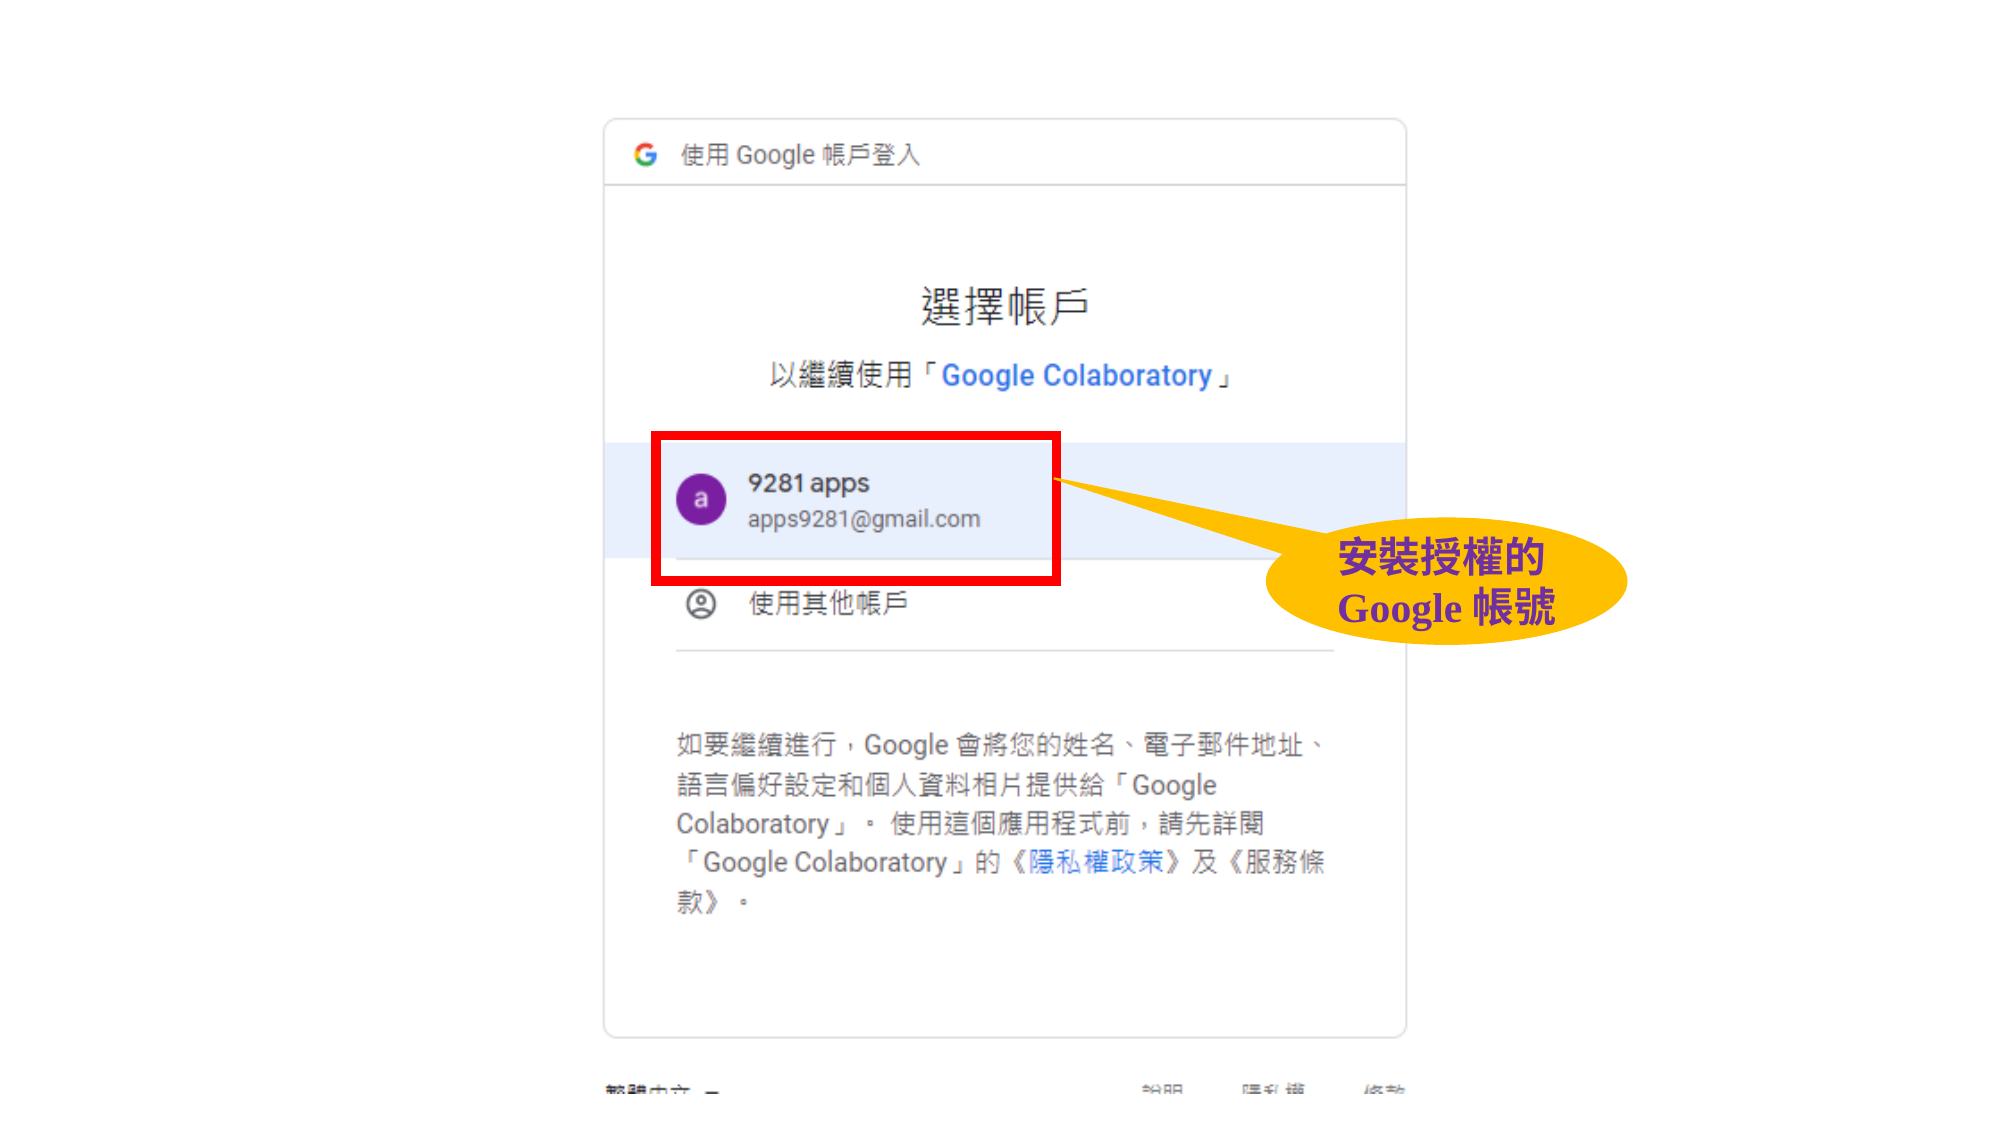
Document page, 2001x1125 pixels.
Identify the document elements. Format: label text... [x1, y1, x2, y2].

picture [563, 111, 1438, 1094]
text_box 安裝授權的Google帳號 [1438, 517, 1628, 645]
